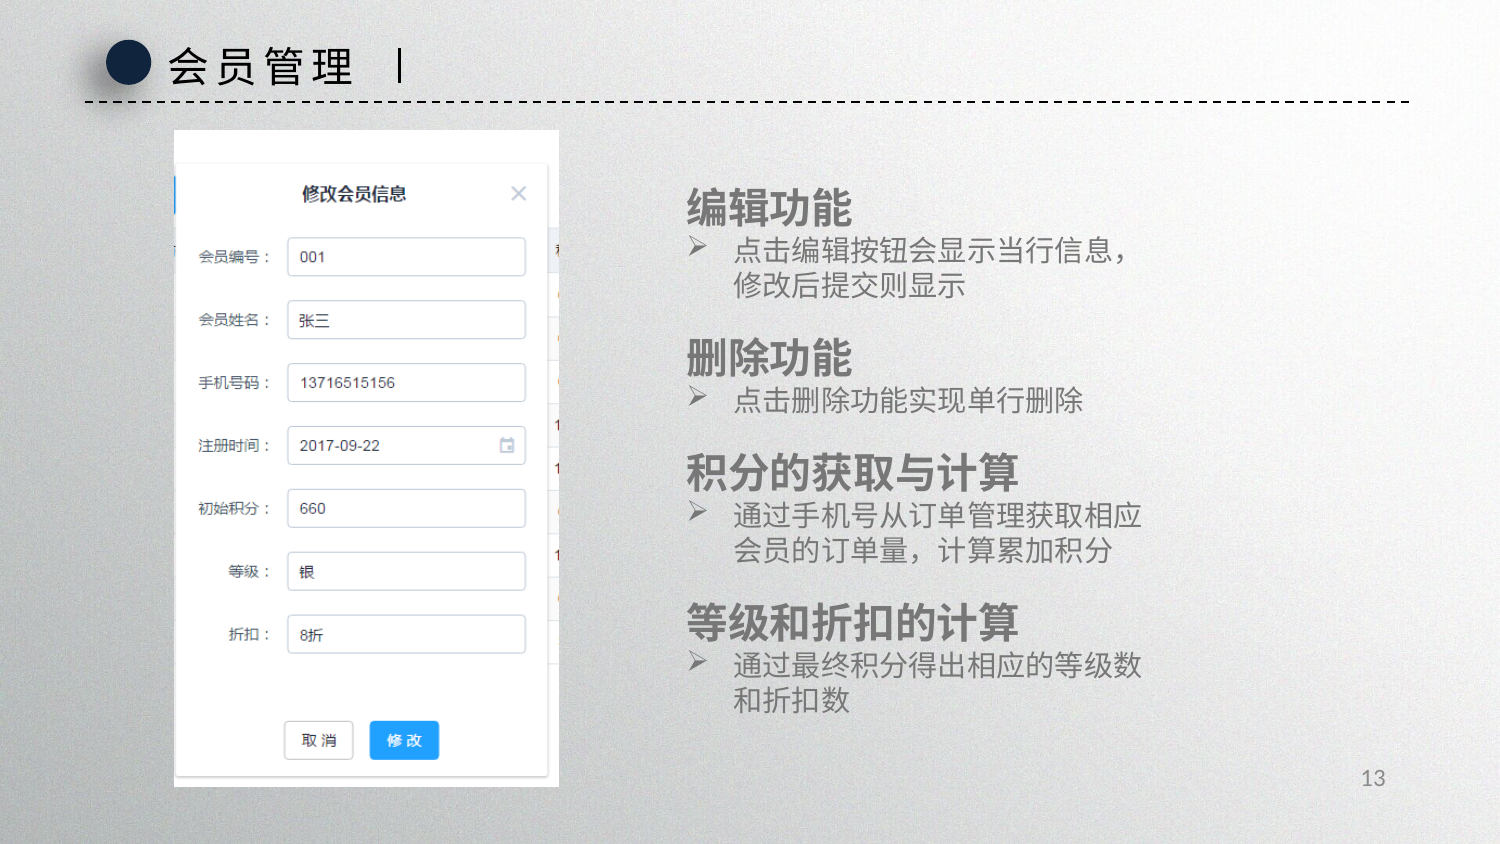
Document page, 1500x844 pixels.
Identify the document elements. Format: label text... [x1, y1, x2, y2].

text_box 编辑功能 点击编辑按钮会显示当行信息，修改后提交则显示 删除功能 点击删除功能实现单行删除 积分的获取与计算 通过手机号从订单管理获取相应会员的订单量，计算累加积分 等级和折扣的计算 通过最终积分得出相应的等级数和折扣数 [671, 180, 1187, 725]
text_box 会员管理 [153, 33, 369, 99]
slide_number 13 [1339, 753, 1401, 799]
text_box [104, 37, 153, 87]
picture [0, 0, 1500, 844]
